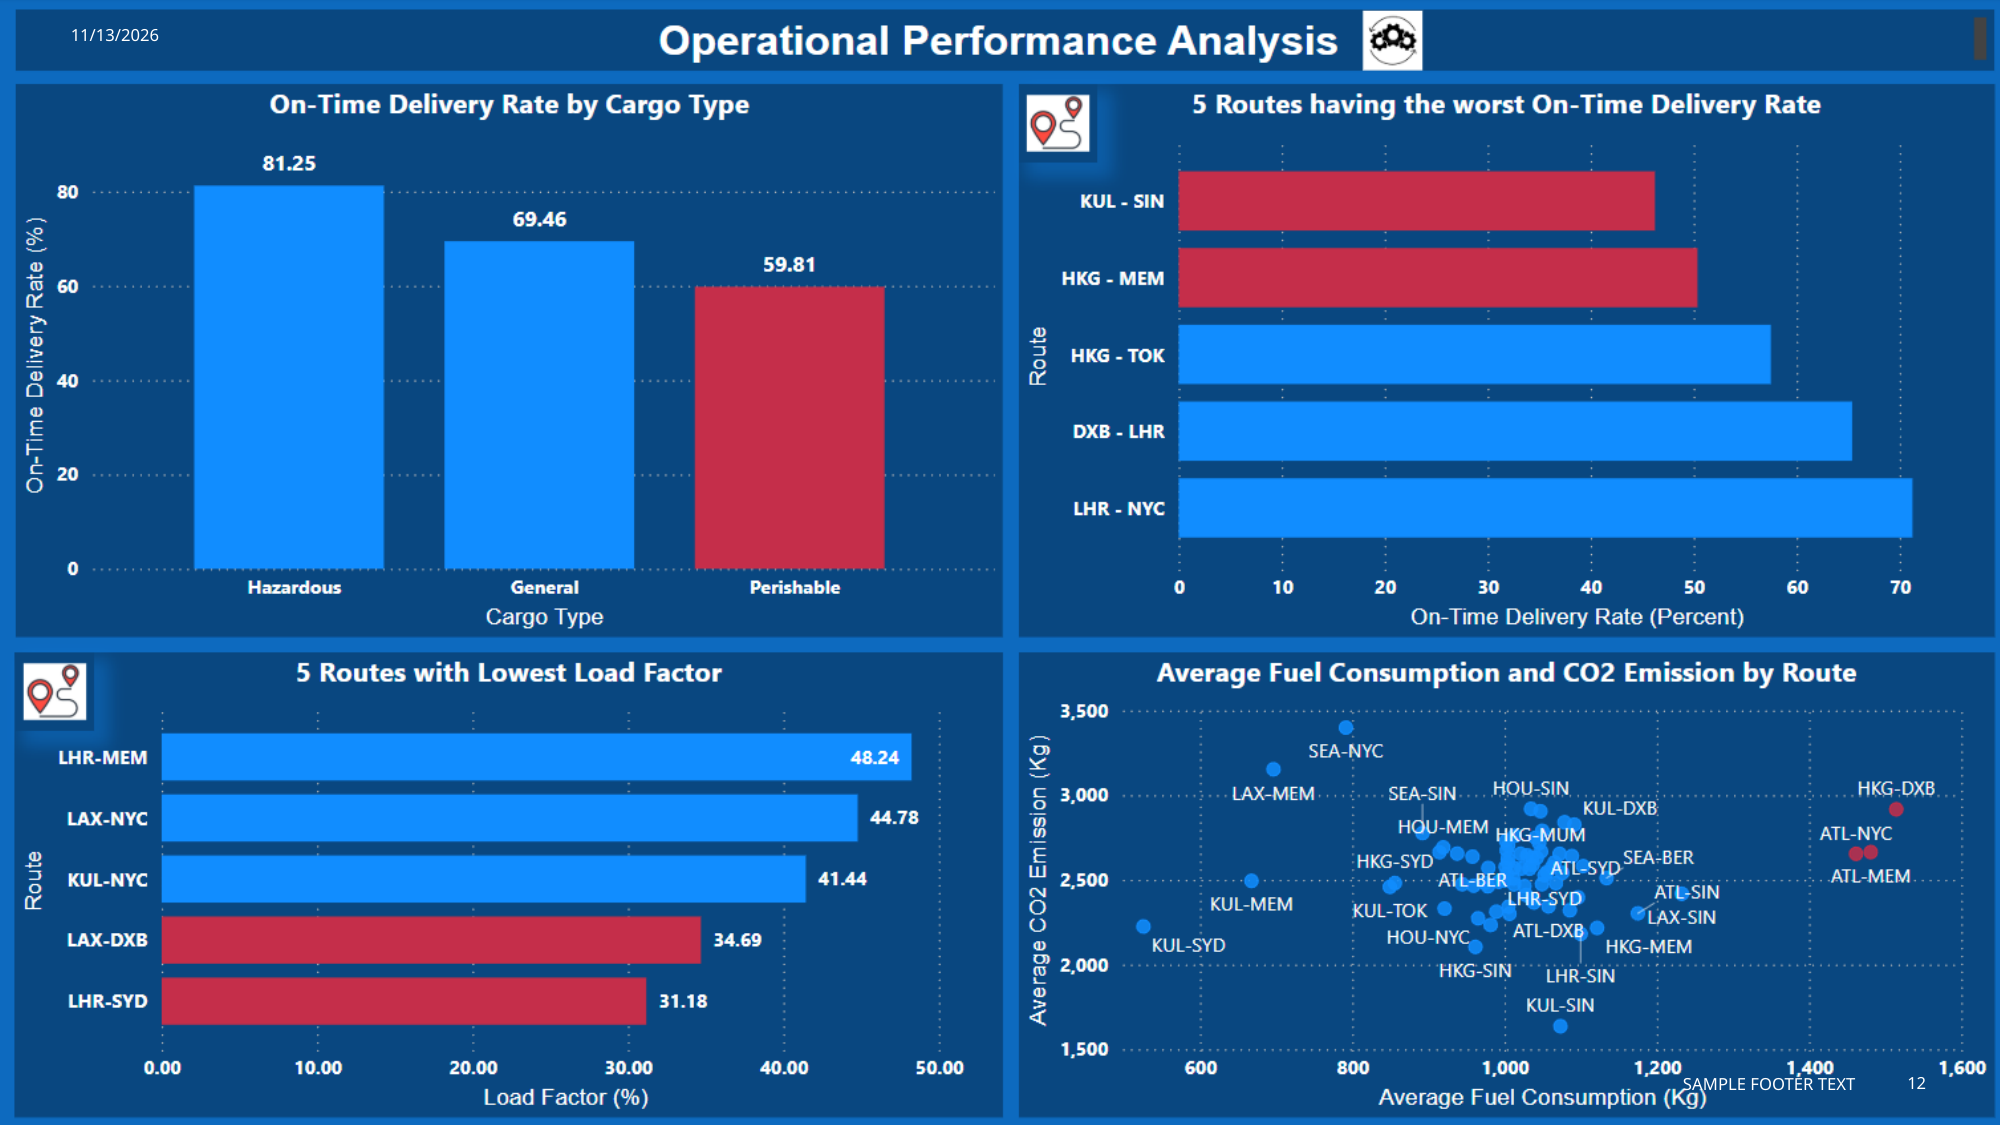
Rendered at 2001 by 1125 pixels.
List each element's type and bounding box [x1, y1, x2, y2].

list [0, 0, 2000, 1125]
